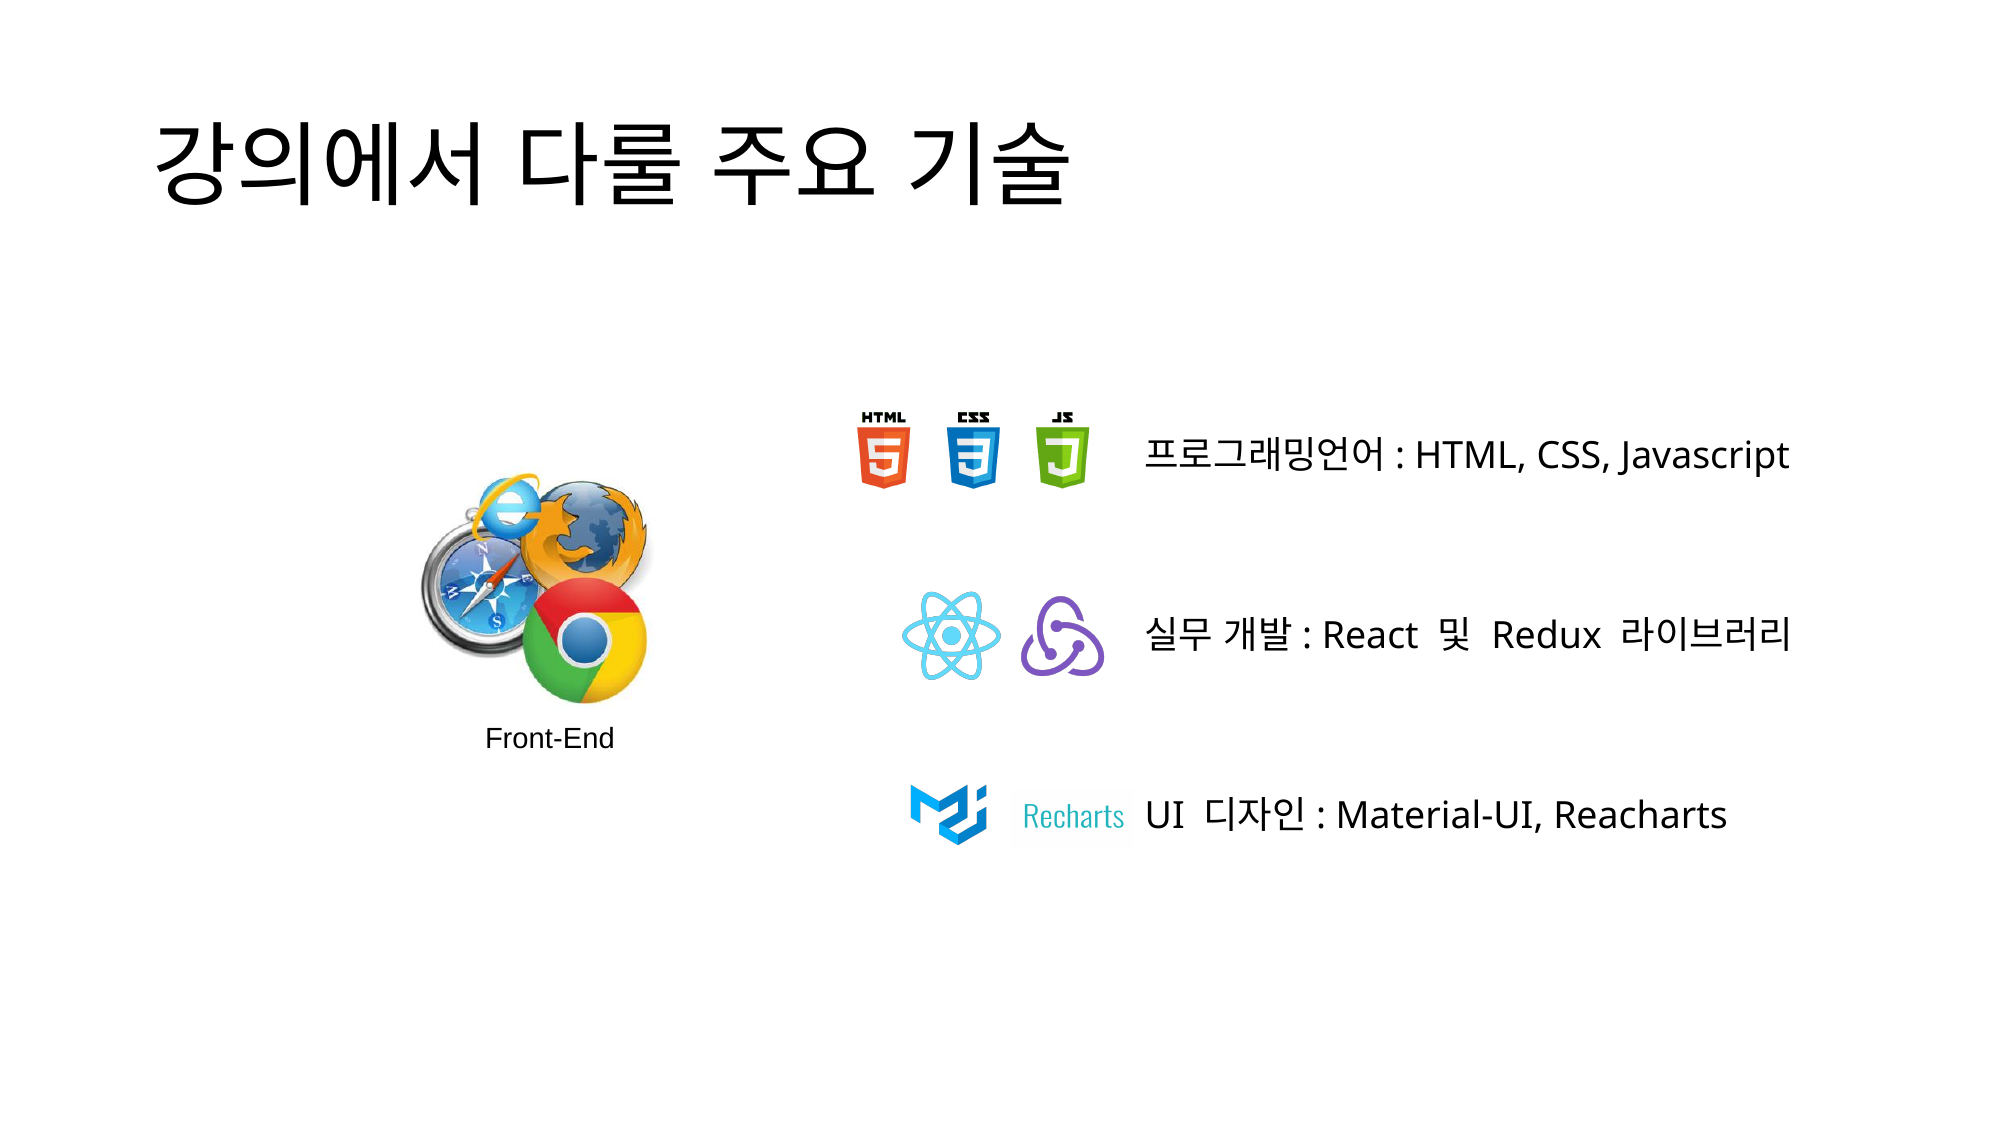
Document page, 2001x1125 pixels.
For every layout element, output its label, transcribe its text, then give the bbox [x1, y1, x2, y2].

picture [1010, 789, 1134, 848]
picture [896, 761, 1001, 866]
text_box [412, 466, 655, 763]
title 강의에서 다룰 주요 기술 [137, 59, 1863, 278]
picture [812, 406, 1134, 495]
picture [867, 576, 1110, 696]
text_box 프로그래밍언어: HTML, CSS, Javascript 실무 개발: React 및 Redux 라이브러리 UI 디자인: Material-UI, Reacharts [1129, 423, 1891, 844]
